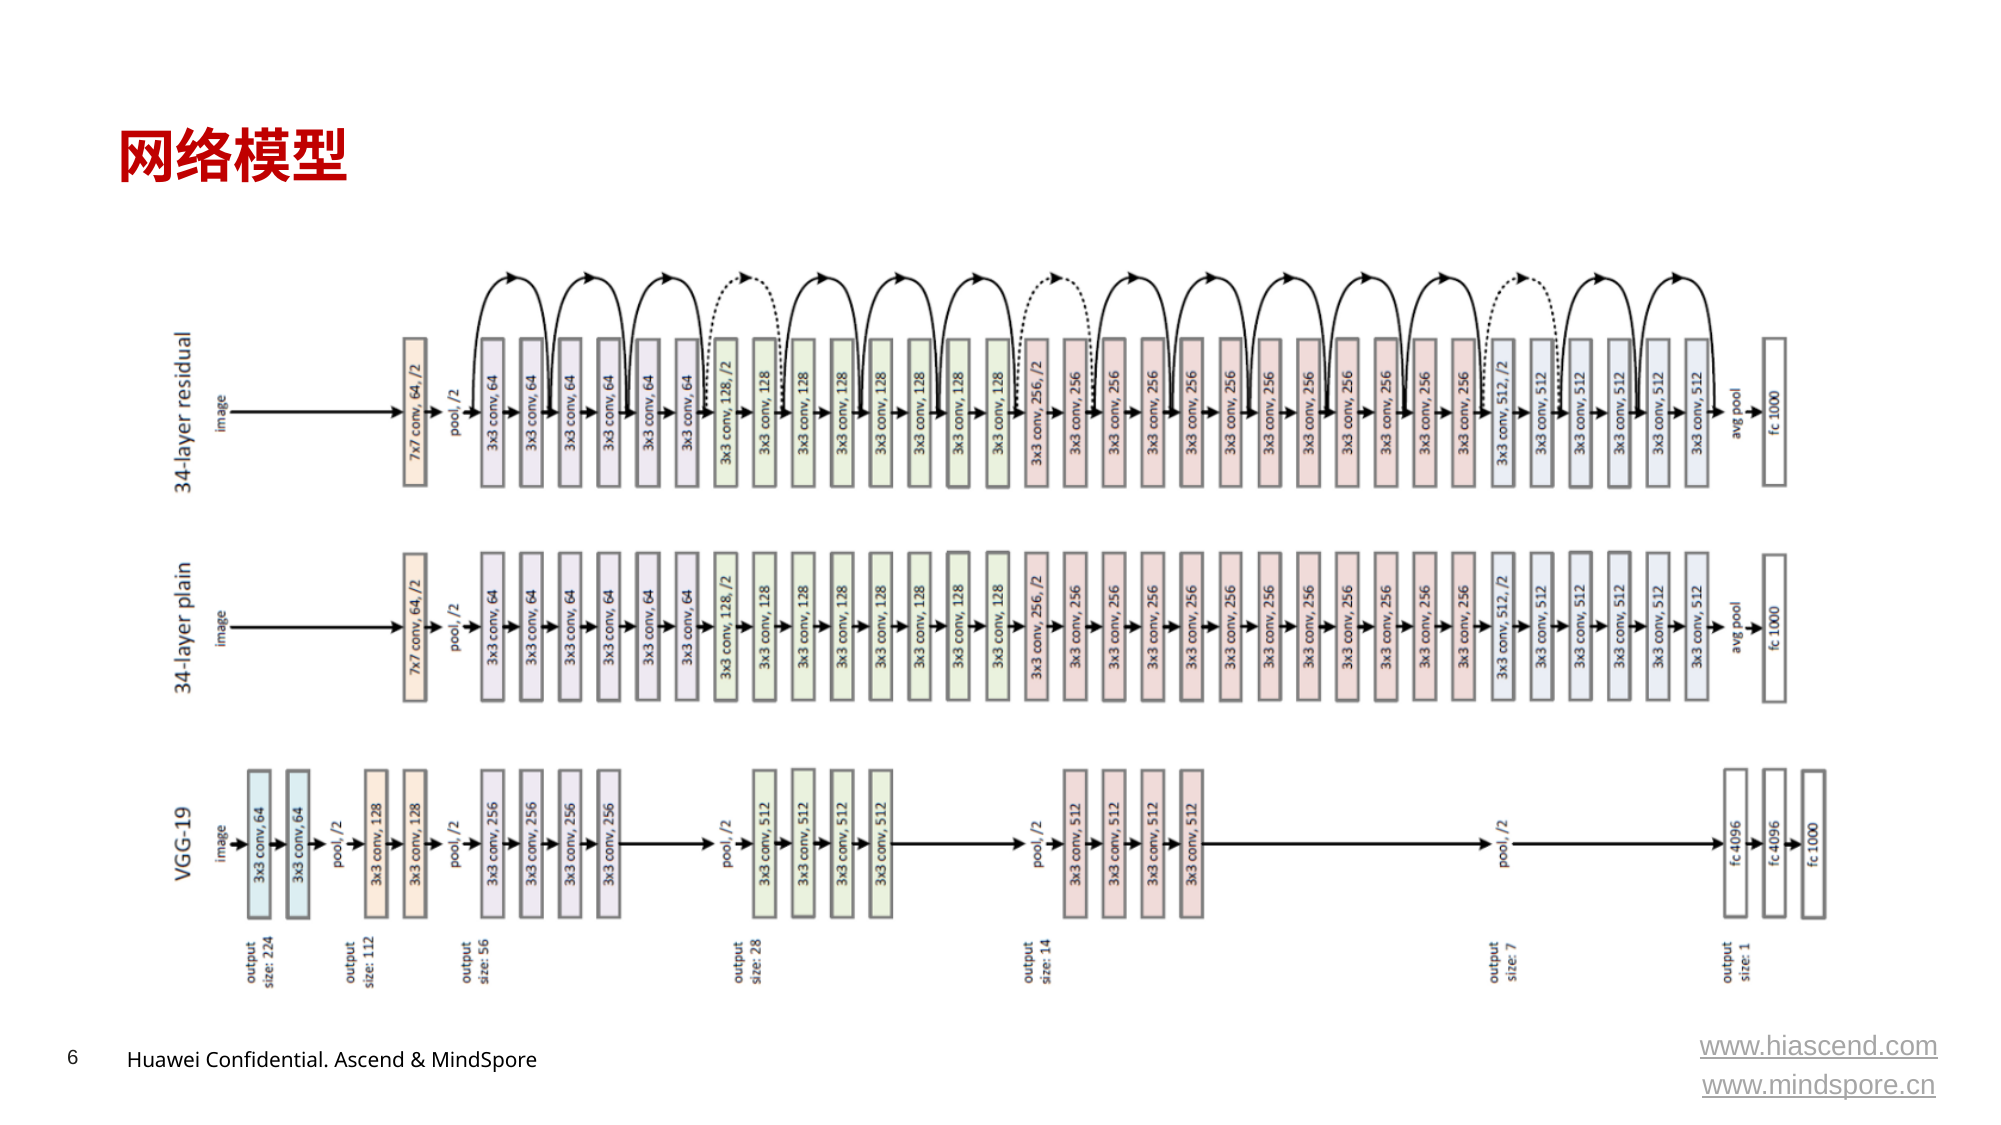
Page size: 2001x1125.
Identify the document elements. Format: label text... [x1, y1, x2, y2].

title 网络模型 [102, 111, 1901, 209]
picture [165, 255, 1835, 990]
